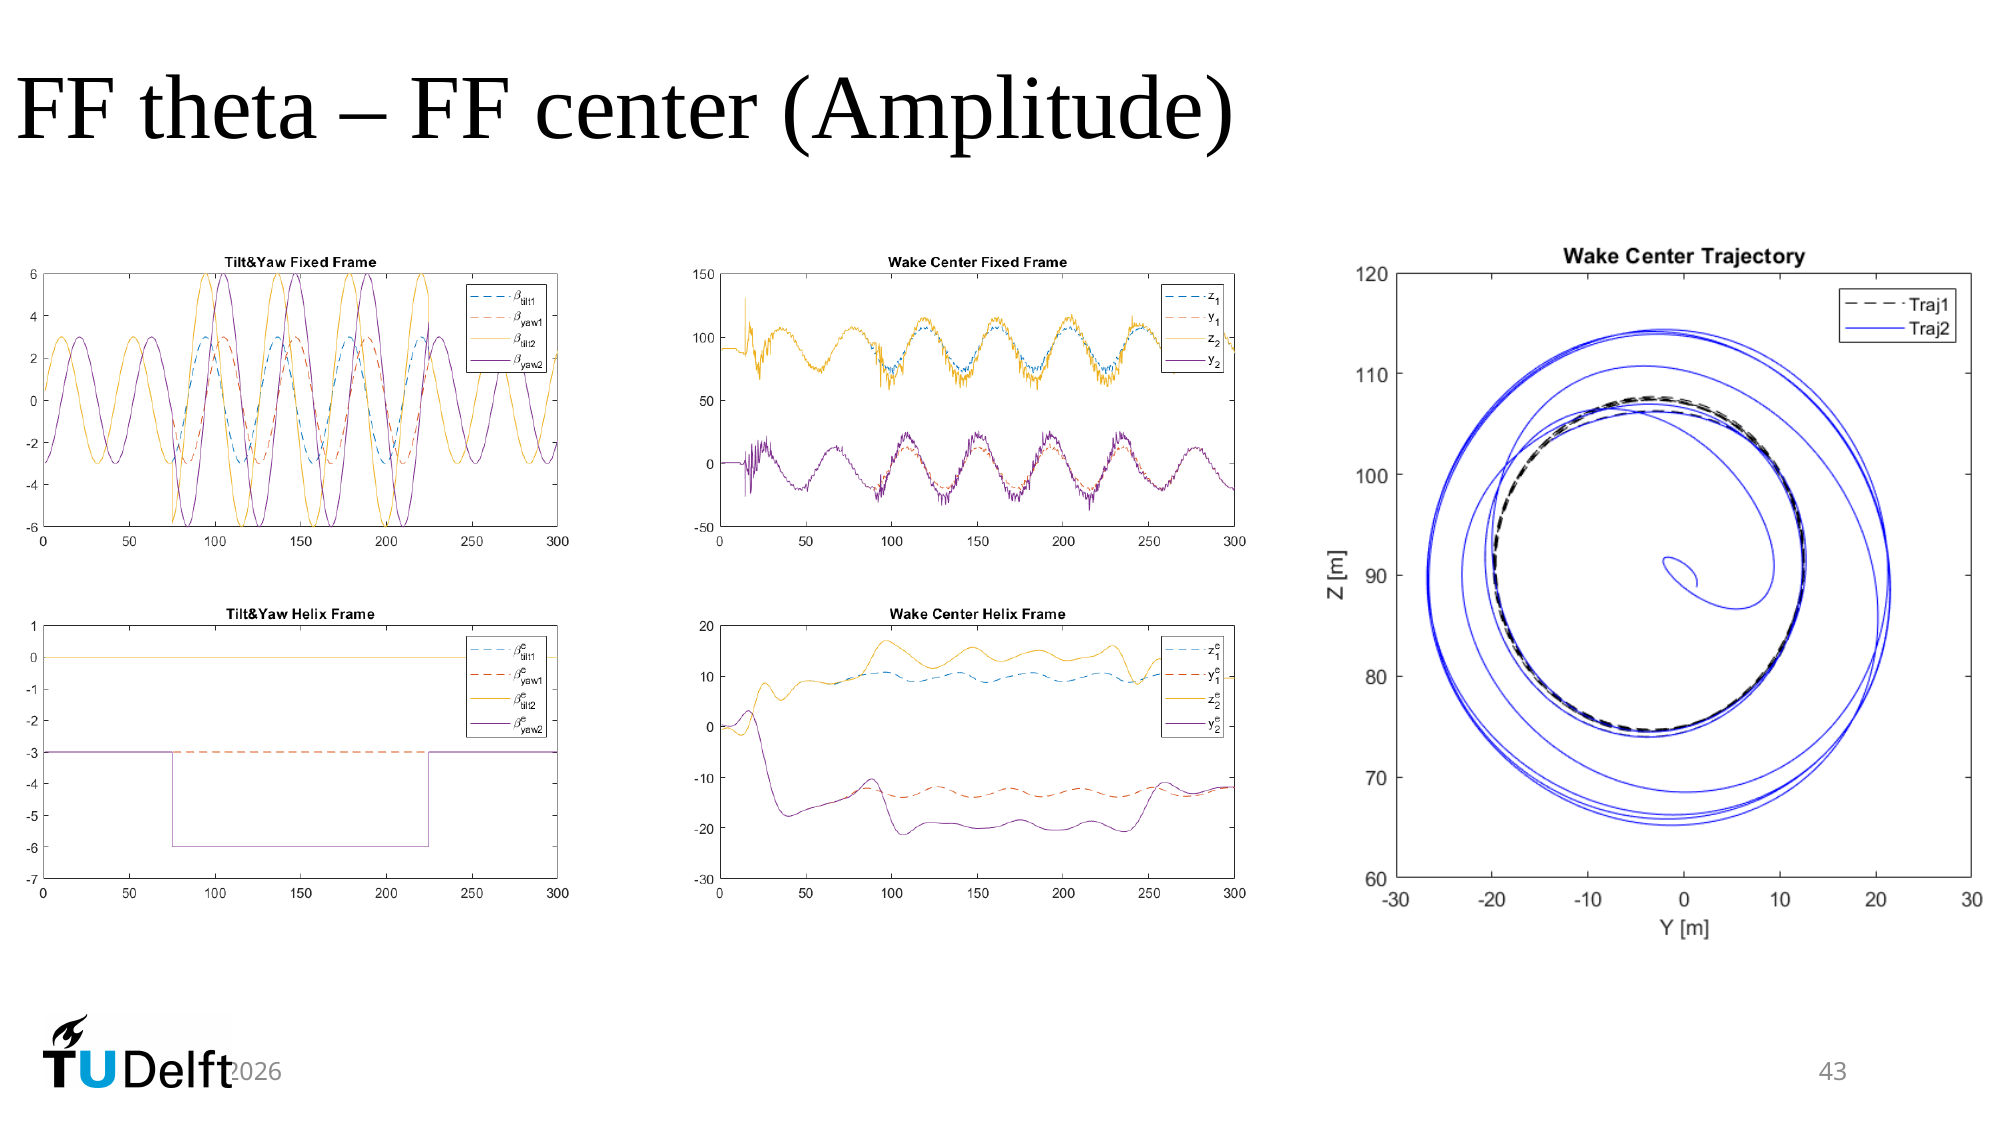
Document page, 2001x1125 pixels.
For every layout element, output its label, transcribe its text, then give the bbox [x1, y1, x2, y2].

title FF theta – FF center (Amplitude) [0, 0, 1725, 217]
picture [43, 1014, 232, 1088]
slide_number 43 [1412, 1042, 1863, 1103]
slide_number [137, 1042, 588, 1103]
picture [0, 217, 2000, 960]
